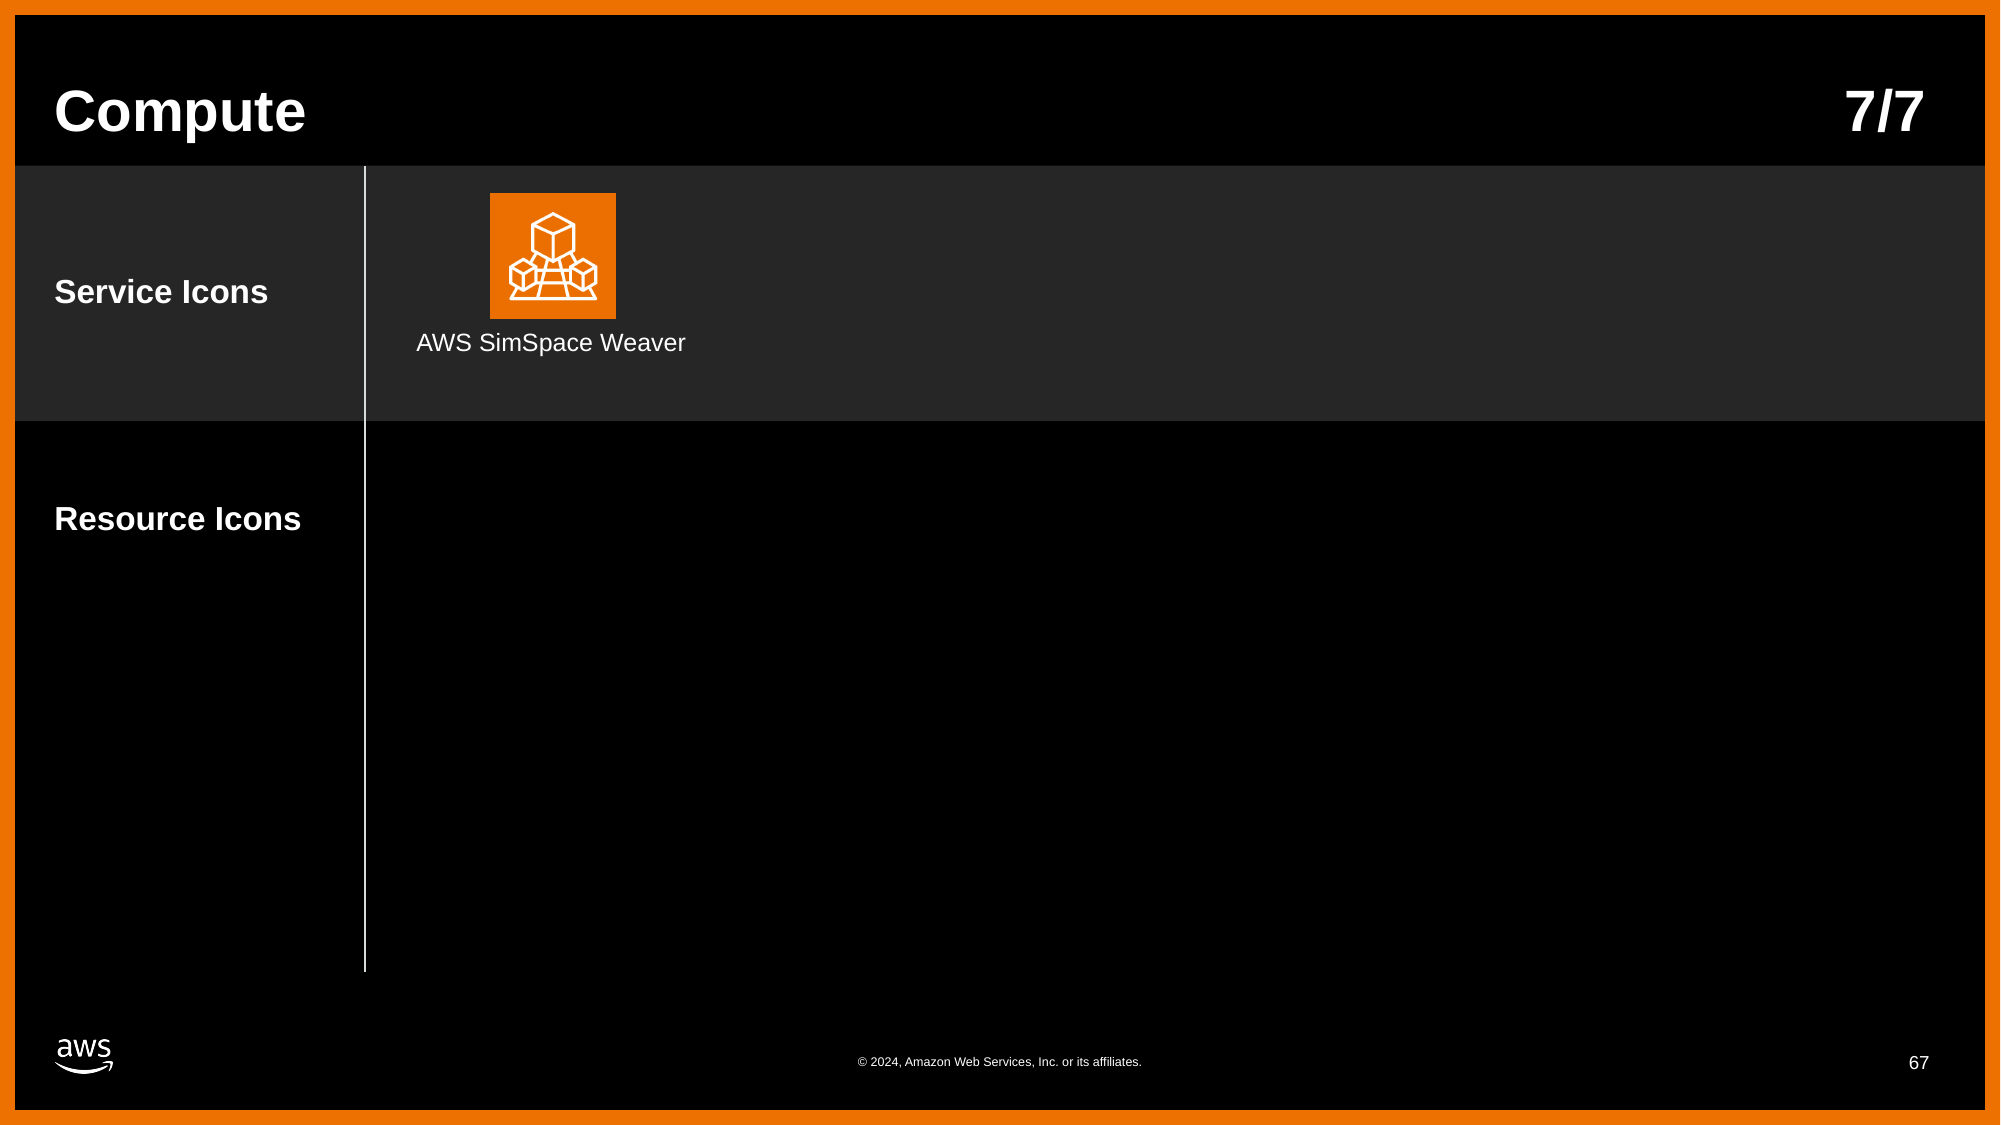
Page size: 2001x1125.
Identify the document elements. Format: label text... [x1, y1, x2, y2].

picture [55, 1039, 113, 1074]
slide_number 67 [1494, 1031, 1945, 1092]
picture [490, 193, 616, 319]
title Compute 7/7 [39, 59, 1945, 166]
text_box AWS SimSpace Weaver [367, 319, 736, 364]
footer © 2024, Amazon Web Services, Inc. or its affiliates. [662, 1031, 1338, 1092]
